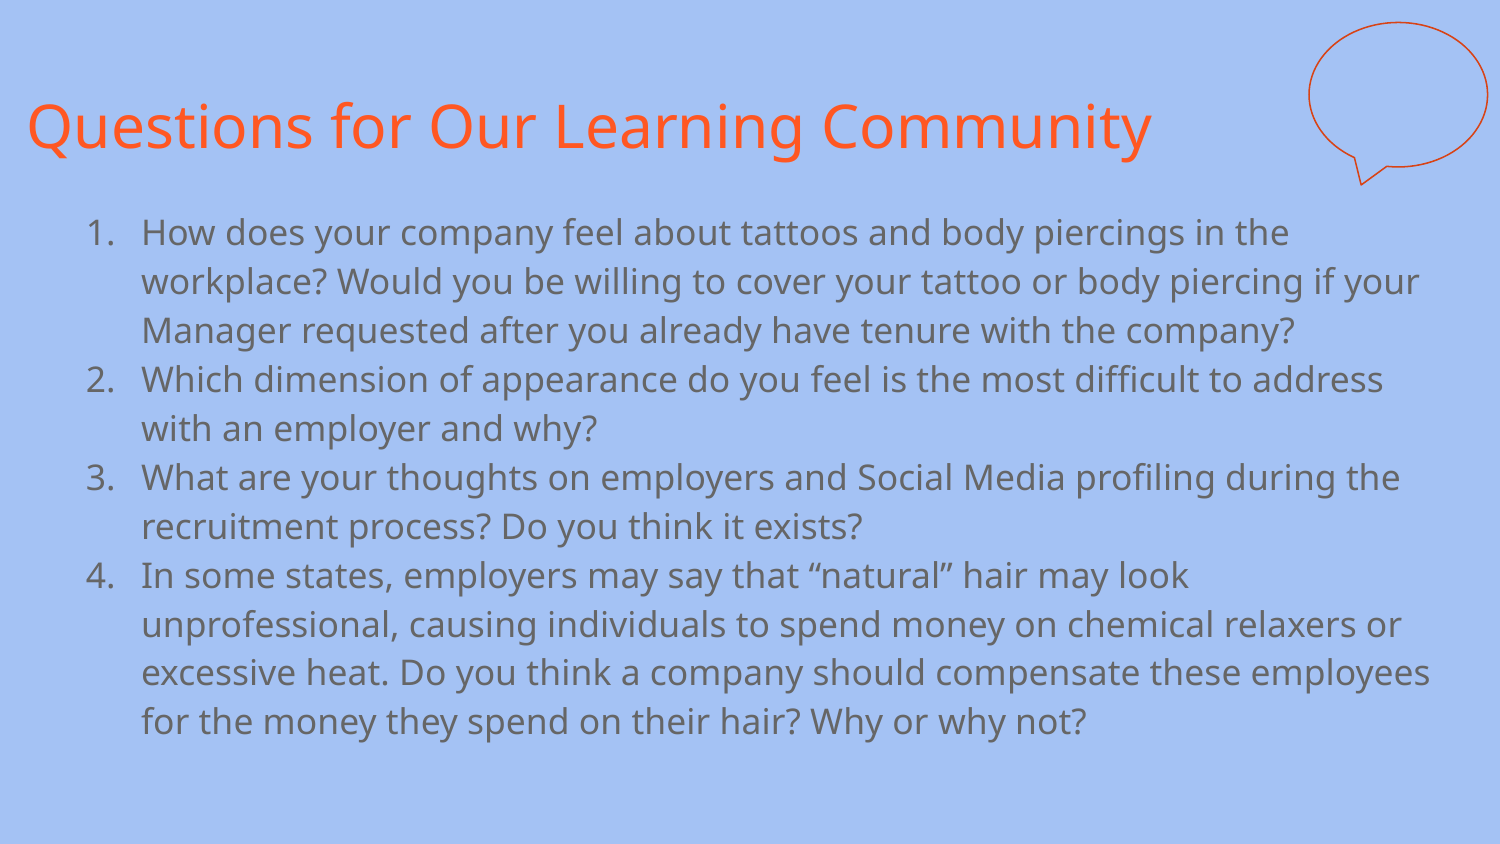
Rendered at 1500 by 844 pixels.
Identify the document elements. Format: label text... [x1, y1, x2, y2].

text_box [1309, 22, 1488, 185]
list How does your company feel about tattoos and body piercings in the workplace? Would you be willing to cover your tattoo or body piercing if your Manager requested after you already have tenure with the company? Which dimension of appearance do you feel is the most difficult to address with an employer and why? What are your thoughts on employers and Social Media profiling during the recruitment process? Do you think it exists? In some states, employers may say that “natural” hair may look unprofessional, causing individuals to spend money on chemical relaxers or excessive heat. Do you think a company should compensate these employees for the money they spend on their hair? Why or why not? [51, 189, 1449, 828]
title Questions for Our Learning Community [11, 72, 1356, 167]
